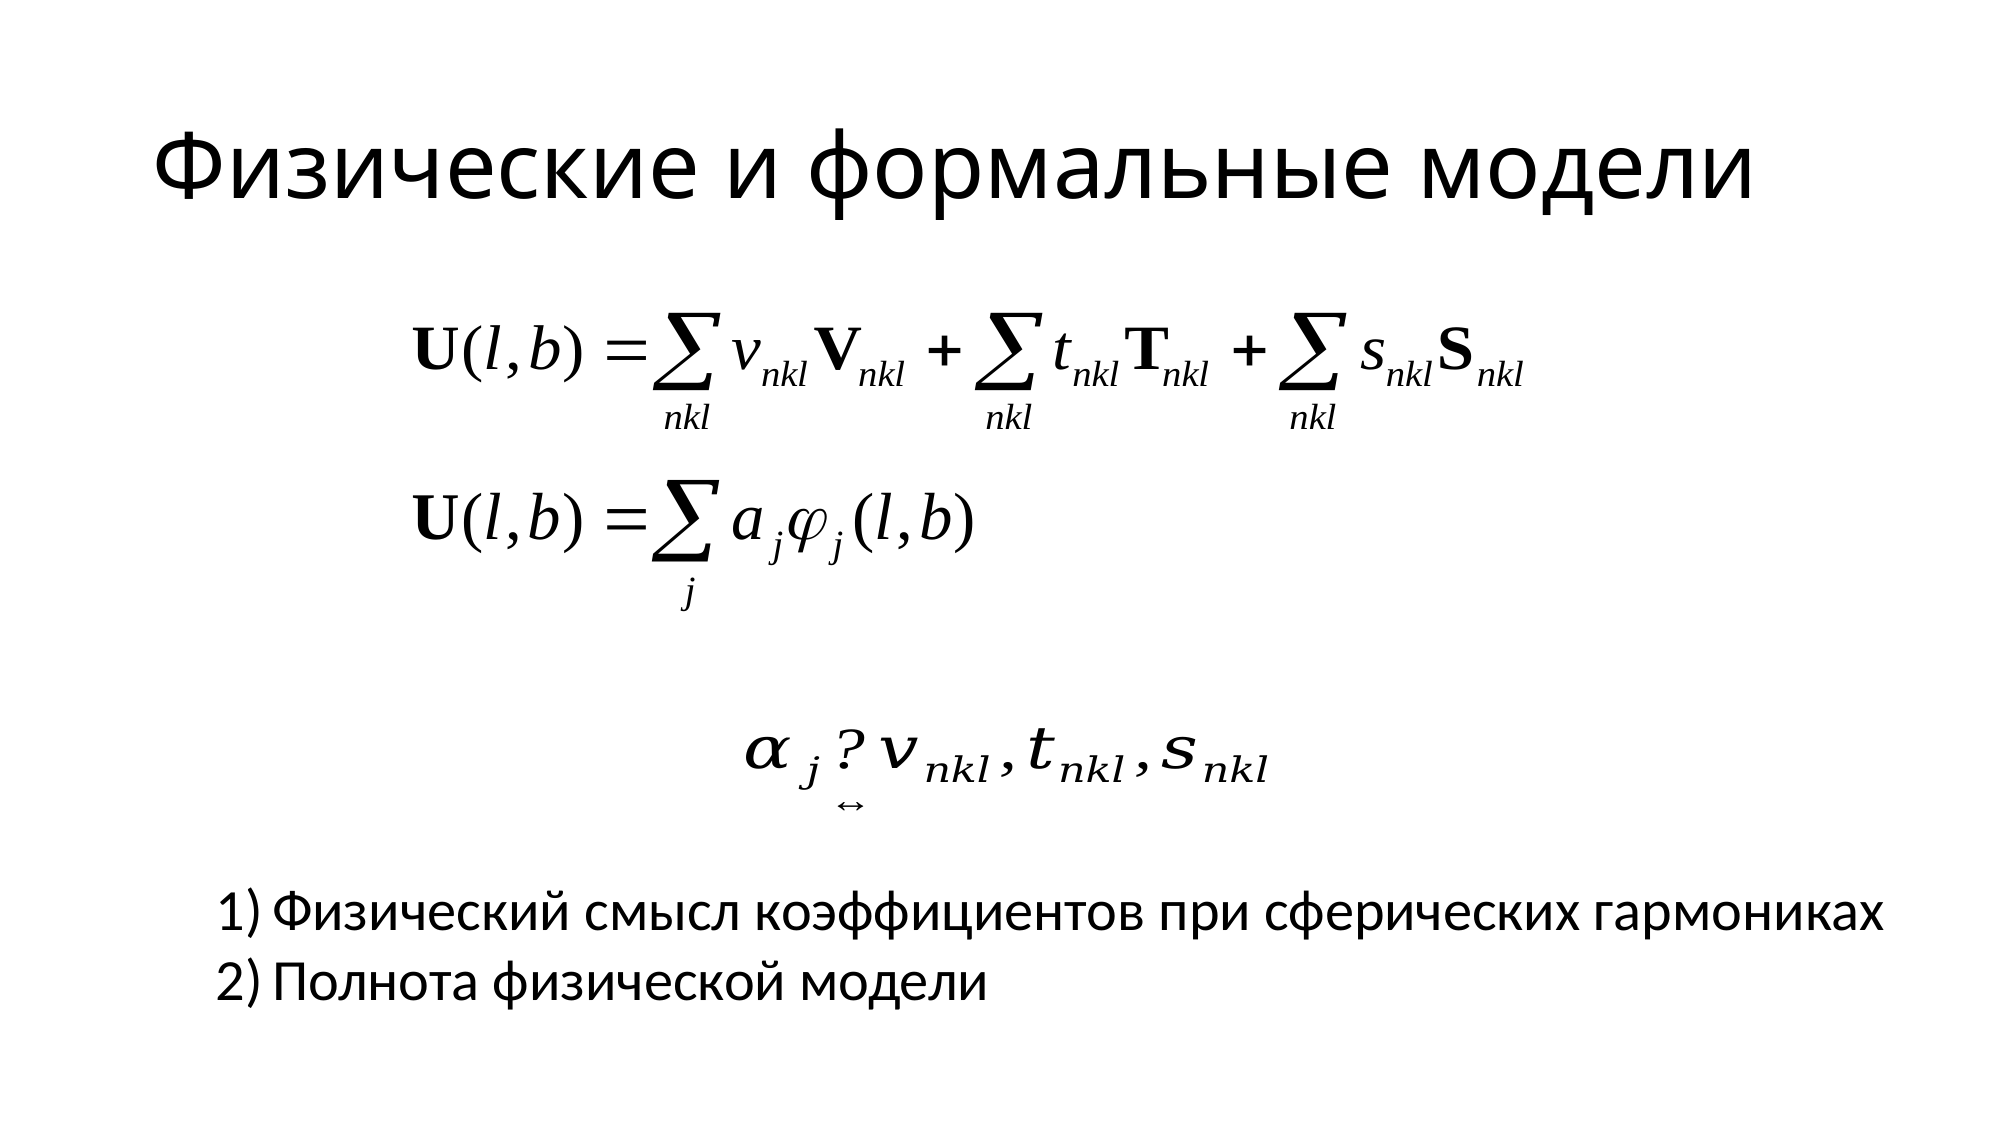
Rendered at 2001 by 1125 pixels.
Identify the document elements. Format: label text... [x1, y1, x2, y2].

title Физические и формальные модели [137, 59, 1863, 278]
text_box Физический смысл коэффициентов при сферических гармониках Полнота физической модели [201, 865, 1901, 1020]
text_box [401, 301, 1540, 444]
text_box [401, 467, 986, 624]
